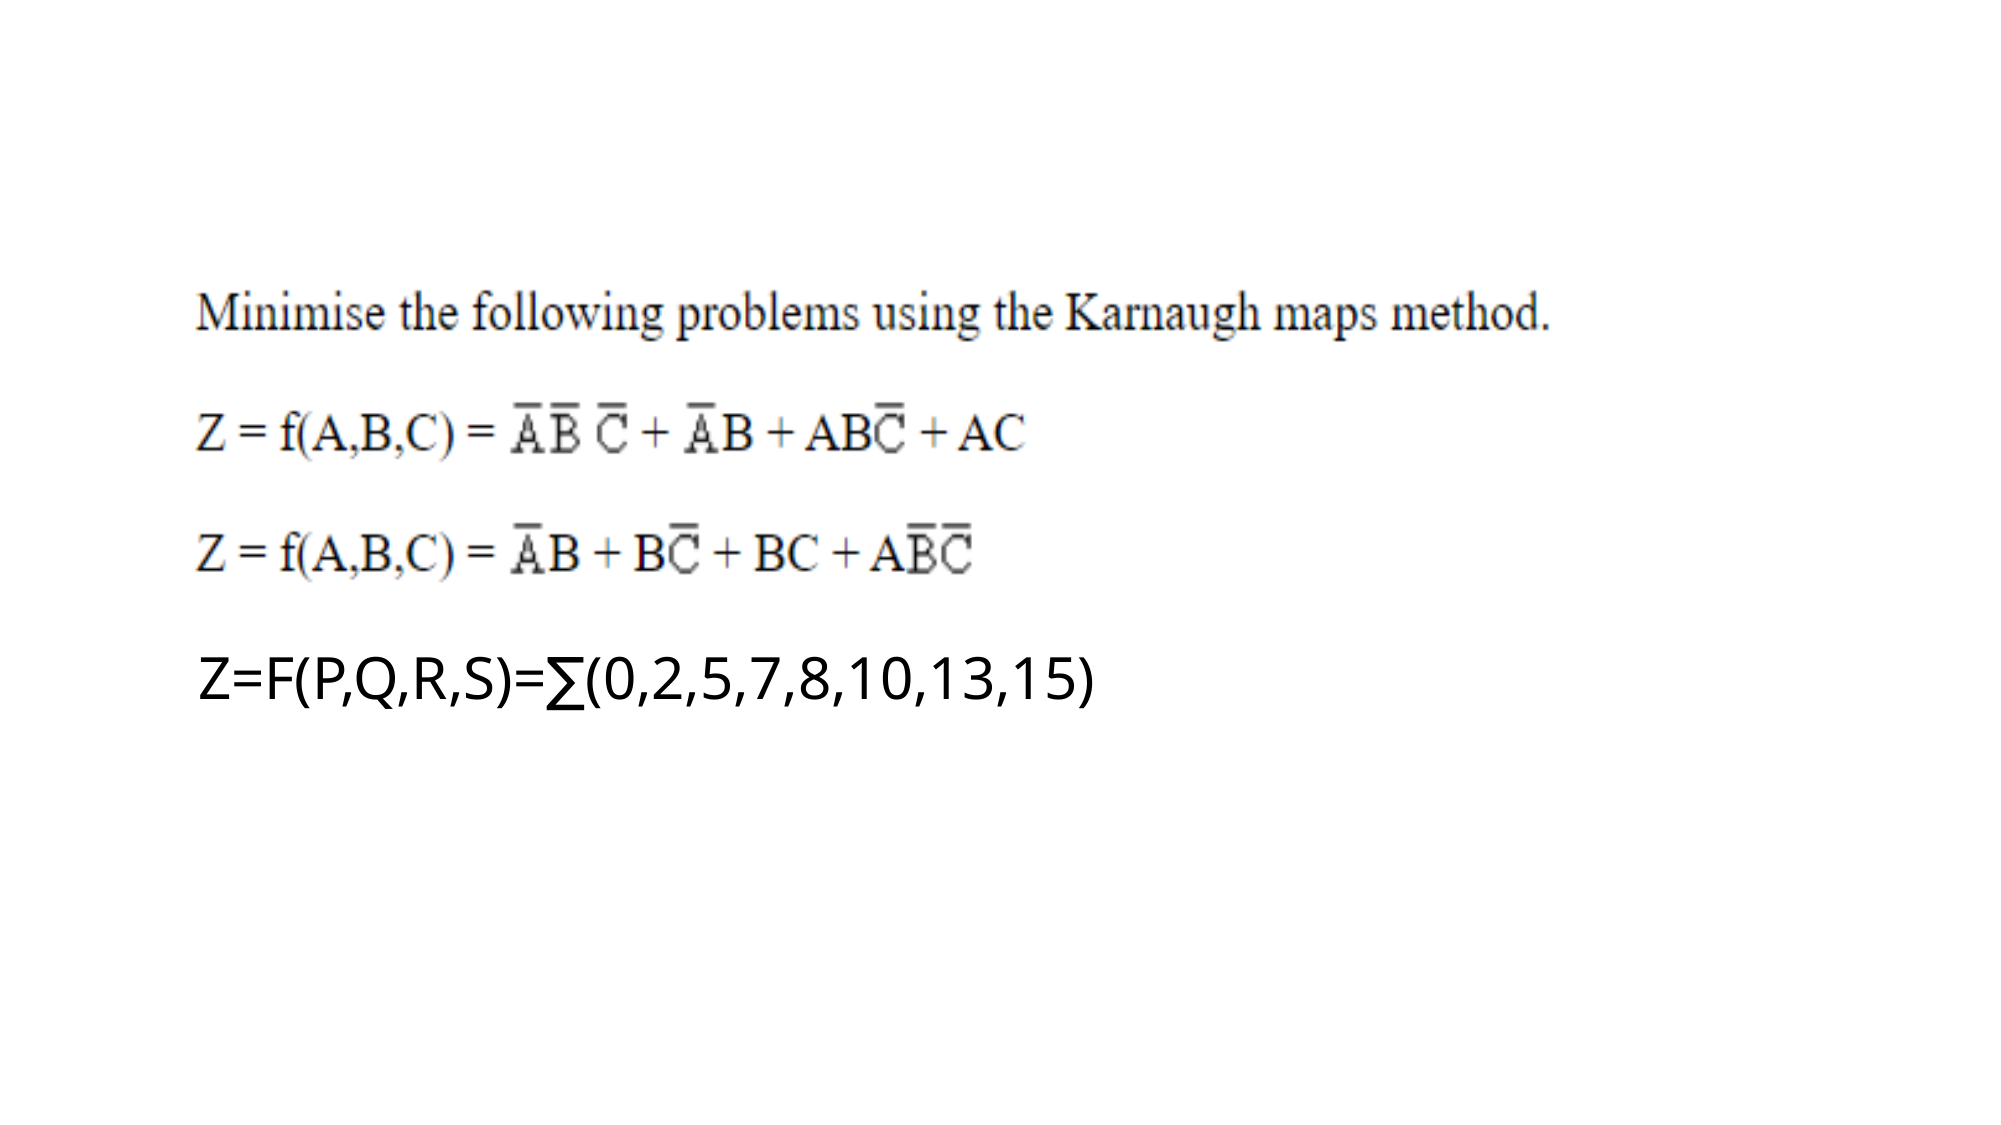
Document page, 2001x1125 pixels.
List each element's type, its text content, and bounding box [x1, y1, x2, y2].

list Z=F(P,Q,R,S)=∑(0,2,5,7,8,10,13,15) [137, 299, 1863, 1014]
picture [48, 250, 1586, 624]
